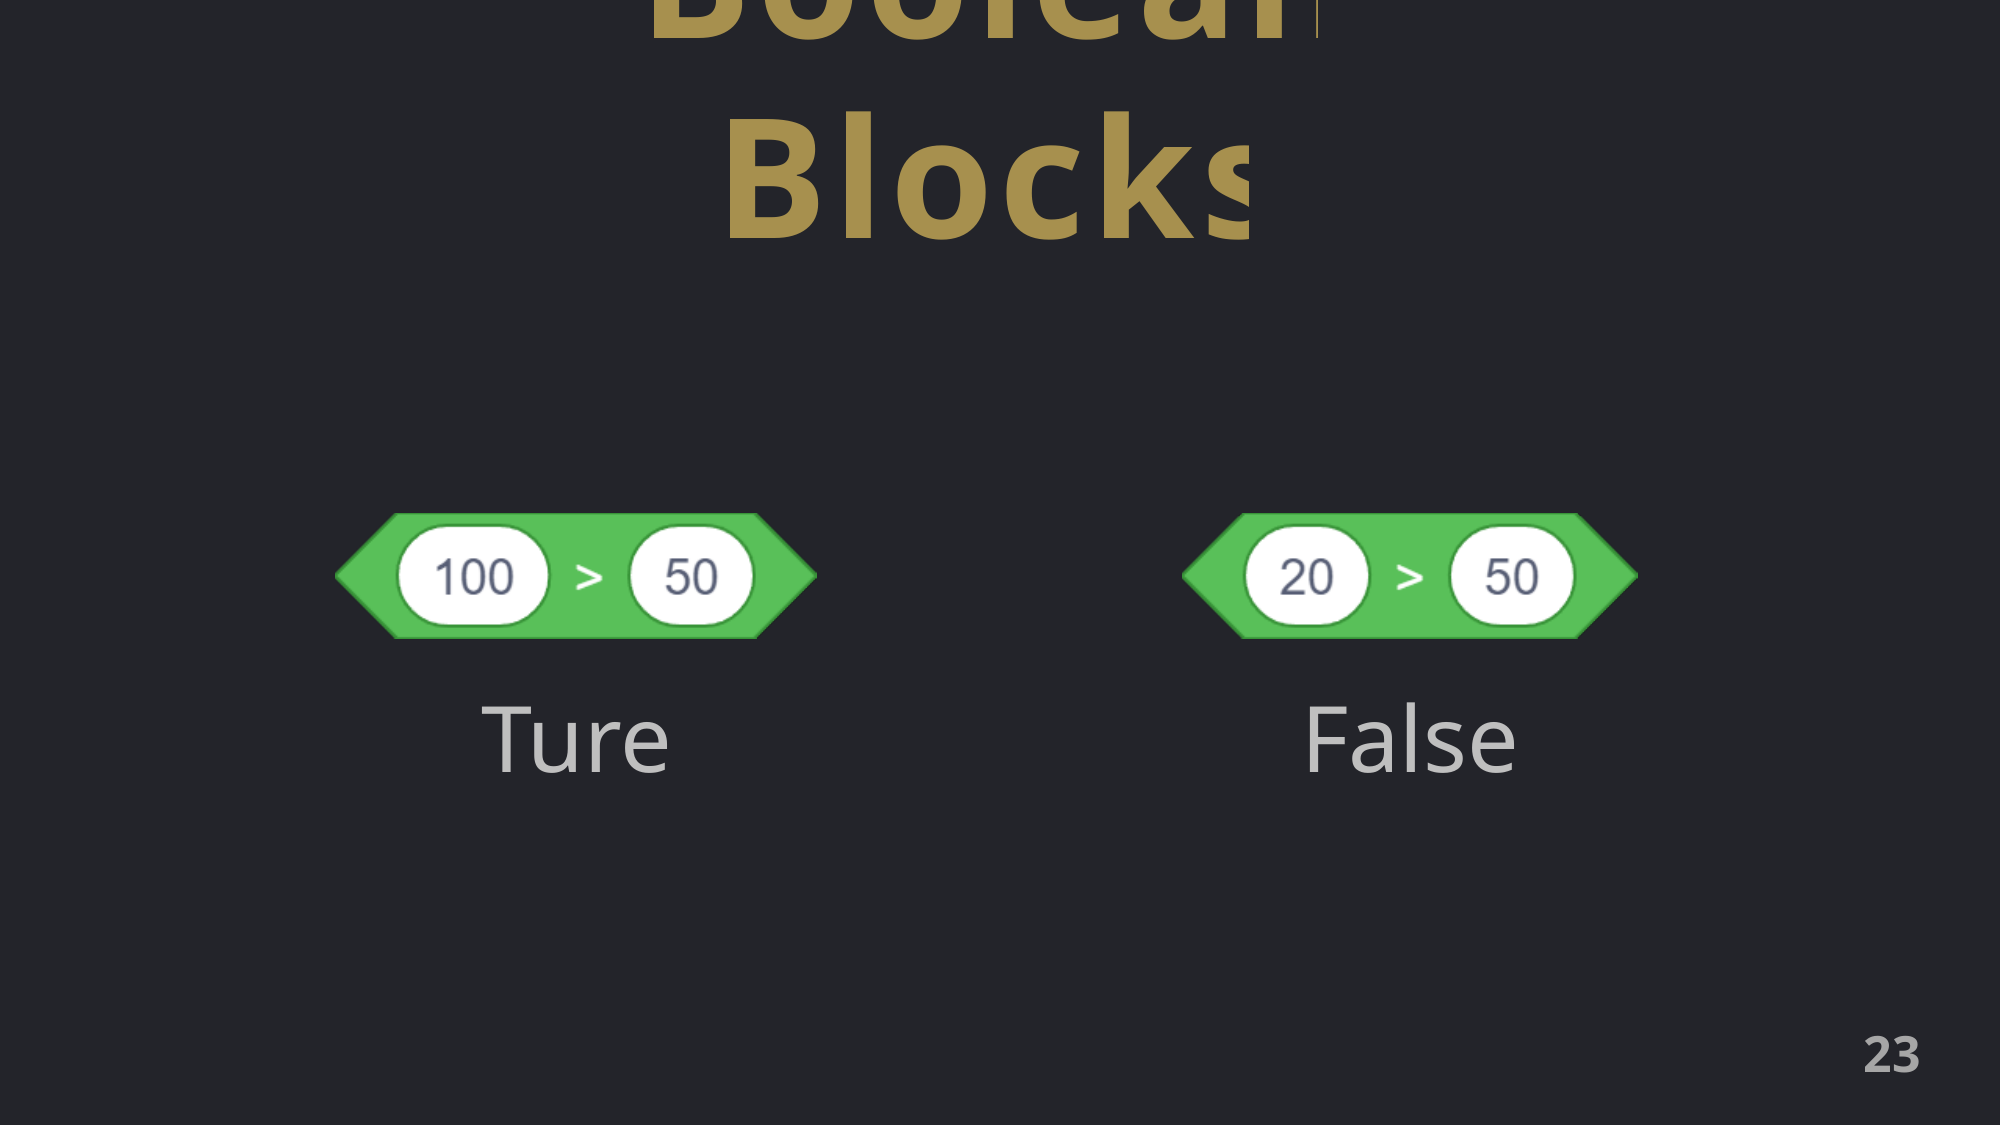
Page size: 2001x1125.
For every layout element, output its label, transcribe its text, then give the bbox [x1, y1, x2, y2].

slide_number 23 [1485, 1026, 1936, 1087]
text_box Boolean Blocks [364, 23, 1636, 287]
picture [335, 513, 818, 639]
picture [1182, 513, 1638, 639]
text_box Ture [395, 673, 757, 799]
text_box False [1229, 673, 1591, 799]
text_box [0, 0, 2000, 1125]
